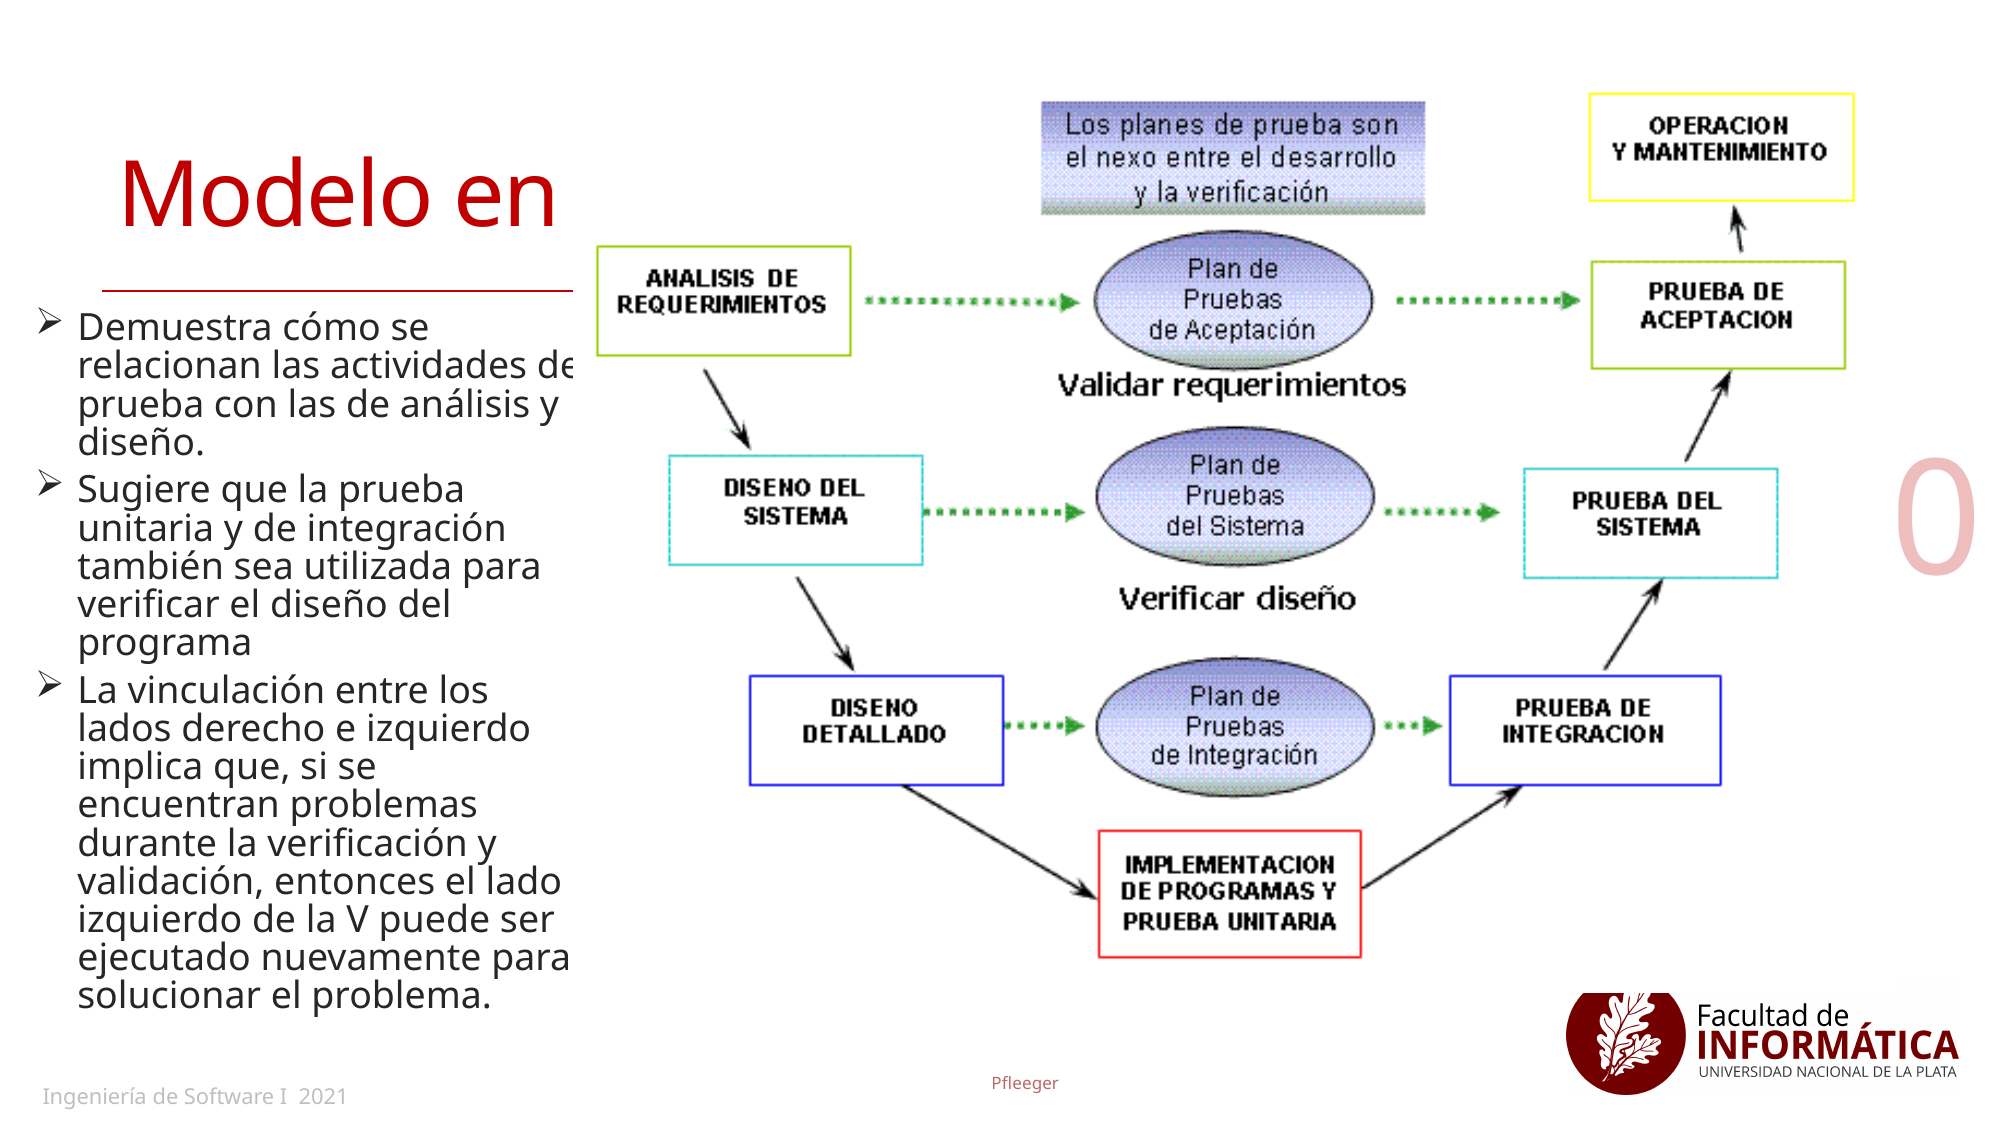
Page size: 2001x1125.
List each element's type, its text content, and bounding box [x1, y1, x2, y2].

list Demuestra cómo se relacionan las actividades de prueba con las de análisis y diseño. Sugiere que la prueba unitaria y de integración también sea utilizada para verificar el diseño del programa La vinculación entre los lados derecho e izquierdo implica que, si se encuentran problemas durante la verificación y validación, entonces el lado izquierdo de la V puede ser ejecutado nuevamente para solucionar el problema. [19, 302, 598, 1038]
slide_number 30 [1899, 467, 1998, 640]
title Modelo en V [102, 105, 572, 291]
picture [572, 64, 1959, 1095]
footer Ingeniería de Software I 2021 [27, 1075, 382, 1111]
list Pfleeger [976, 1067, 1332, 1118]
